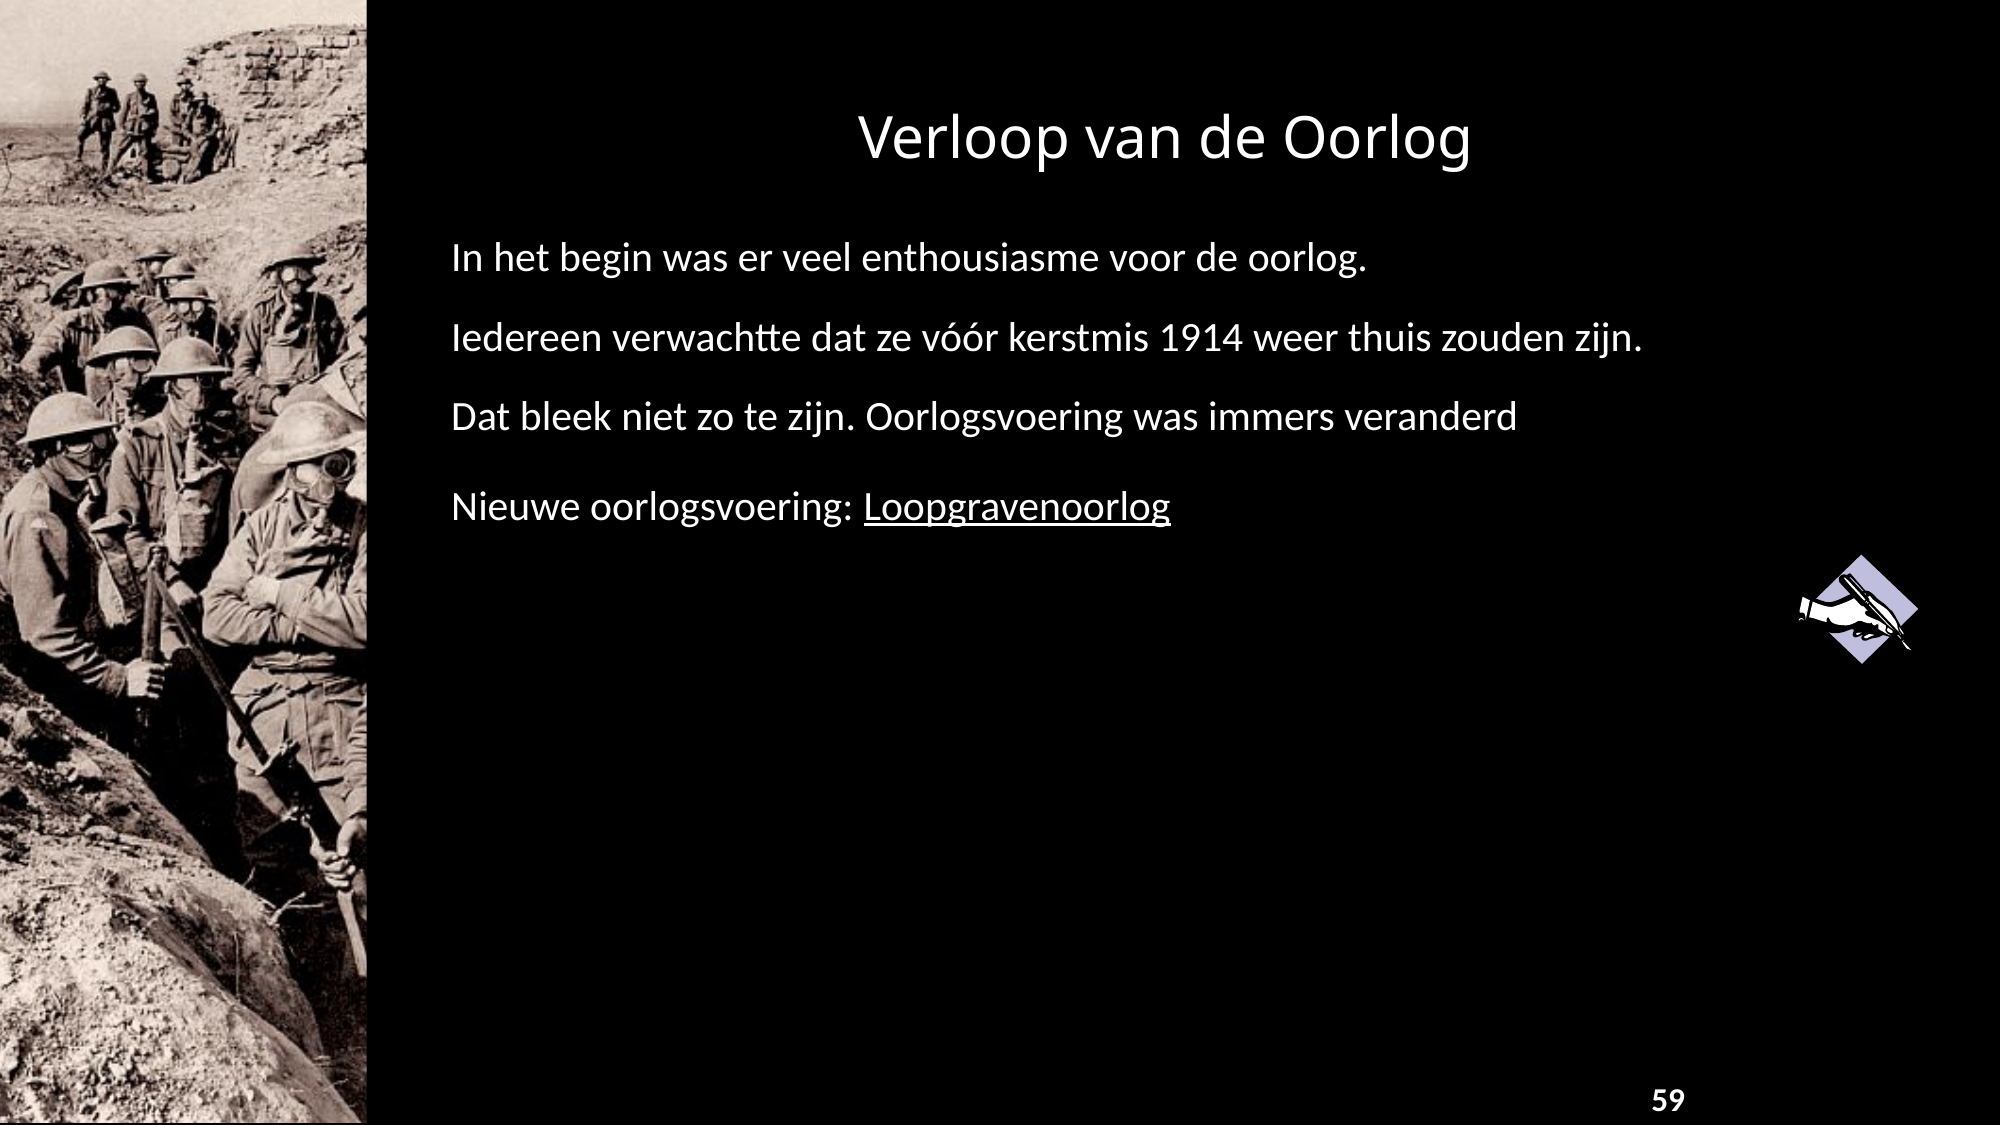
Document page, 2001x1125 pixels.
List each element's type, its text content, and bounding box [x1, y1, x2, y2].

picture [1792, 547, 1926, 671]
text_box In het begin was er veel enthousiasme voor de oorlog. Iedereen verwachtte dat ze vóór kerstmis 1914 weer thuis zouden zijn. Dat bleek niet zo te zijn. Oorlogsvoering was immers veranderd Nieuwe oorlogsvoering: Loopgravenoorlog [436, 231, 1700, 667]
text_box Verloop van de Oorlog [740, 66, 1591, 205]
text_box 59 [1350, 1067, 1700, 1125]
picture [0, 0, 367, 1123]
